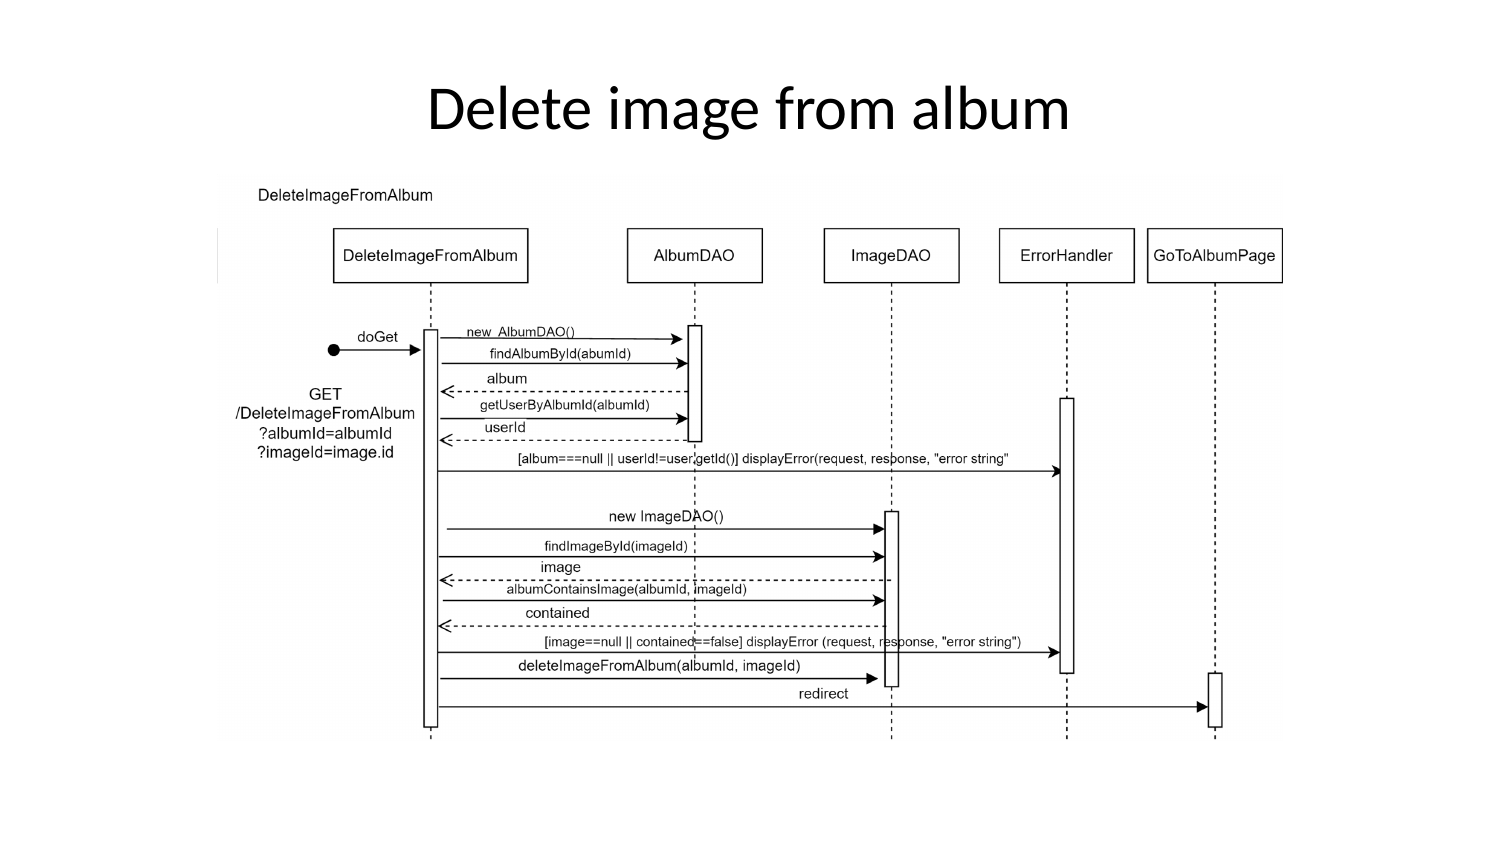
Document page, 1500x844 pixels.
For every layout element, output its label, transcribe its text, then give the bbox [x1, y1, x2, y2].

picture [217, 174, 1283, 741]
title Delete image from album [75, 33, 1425, 175]
